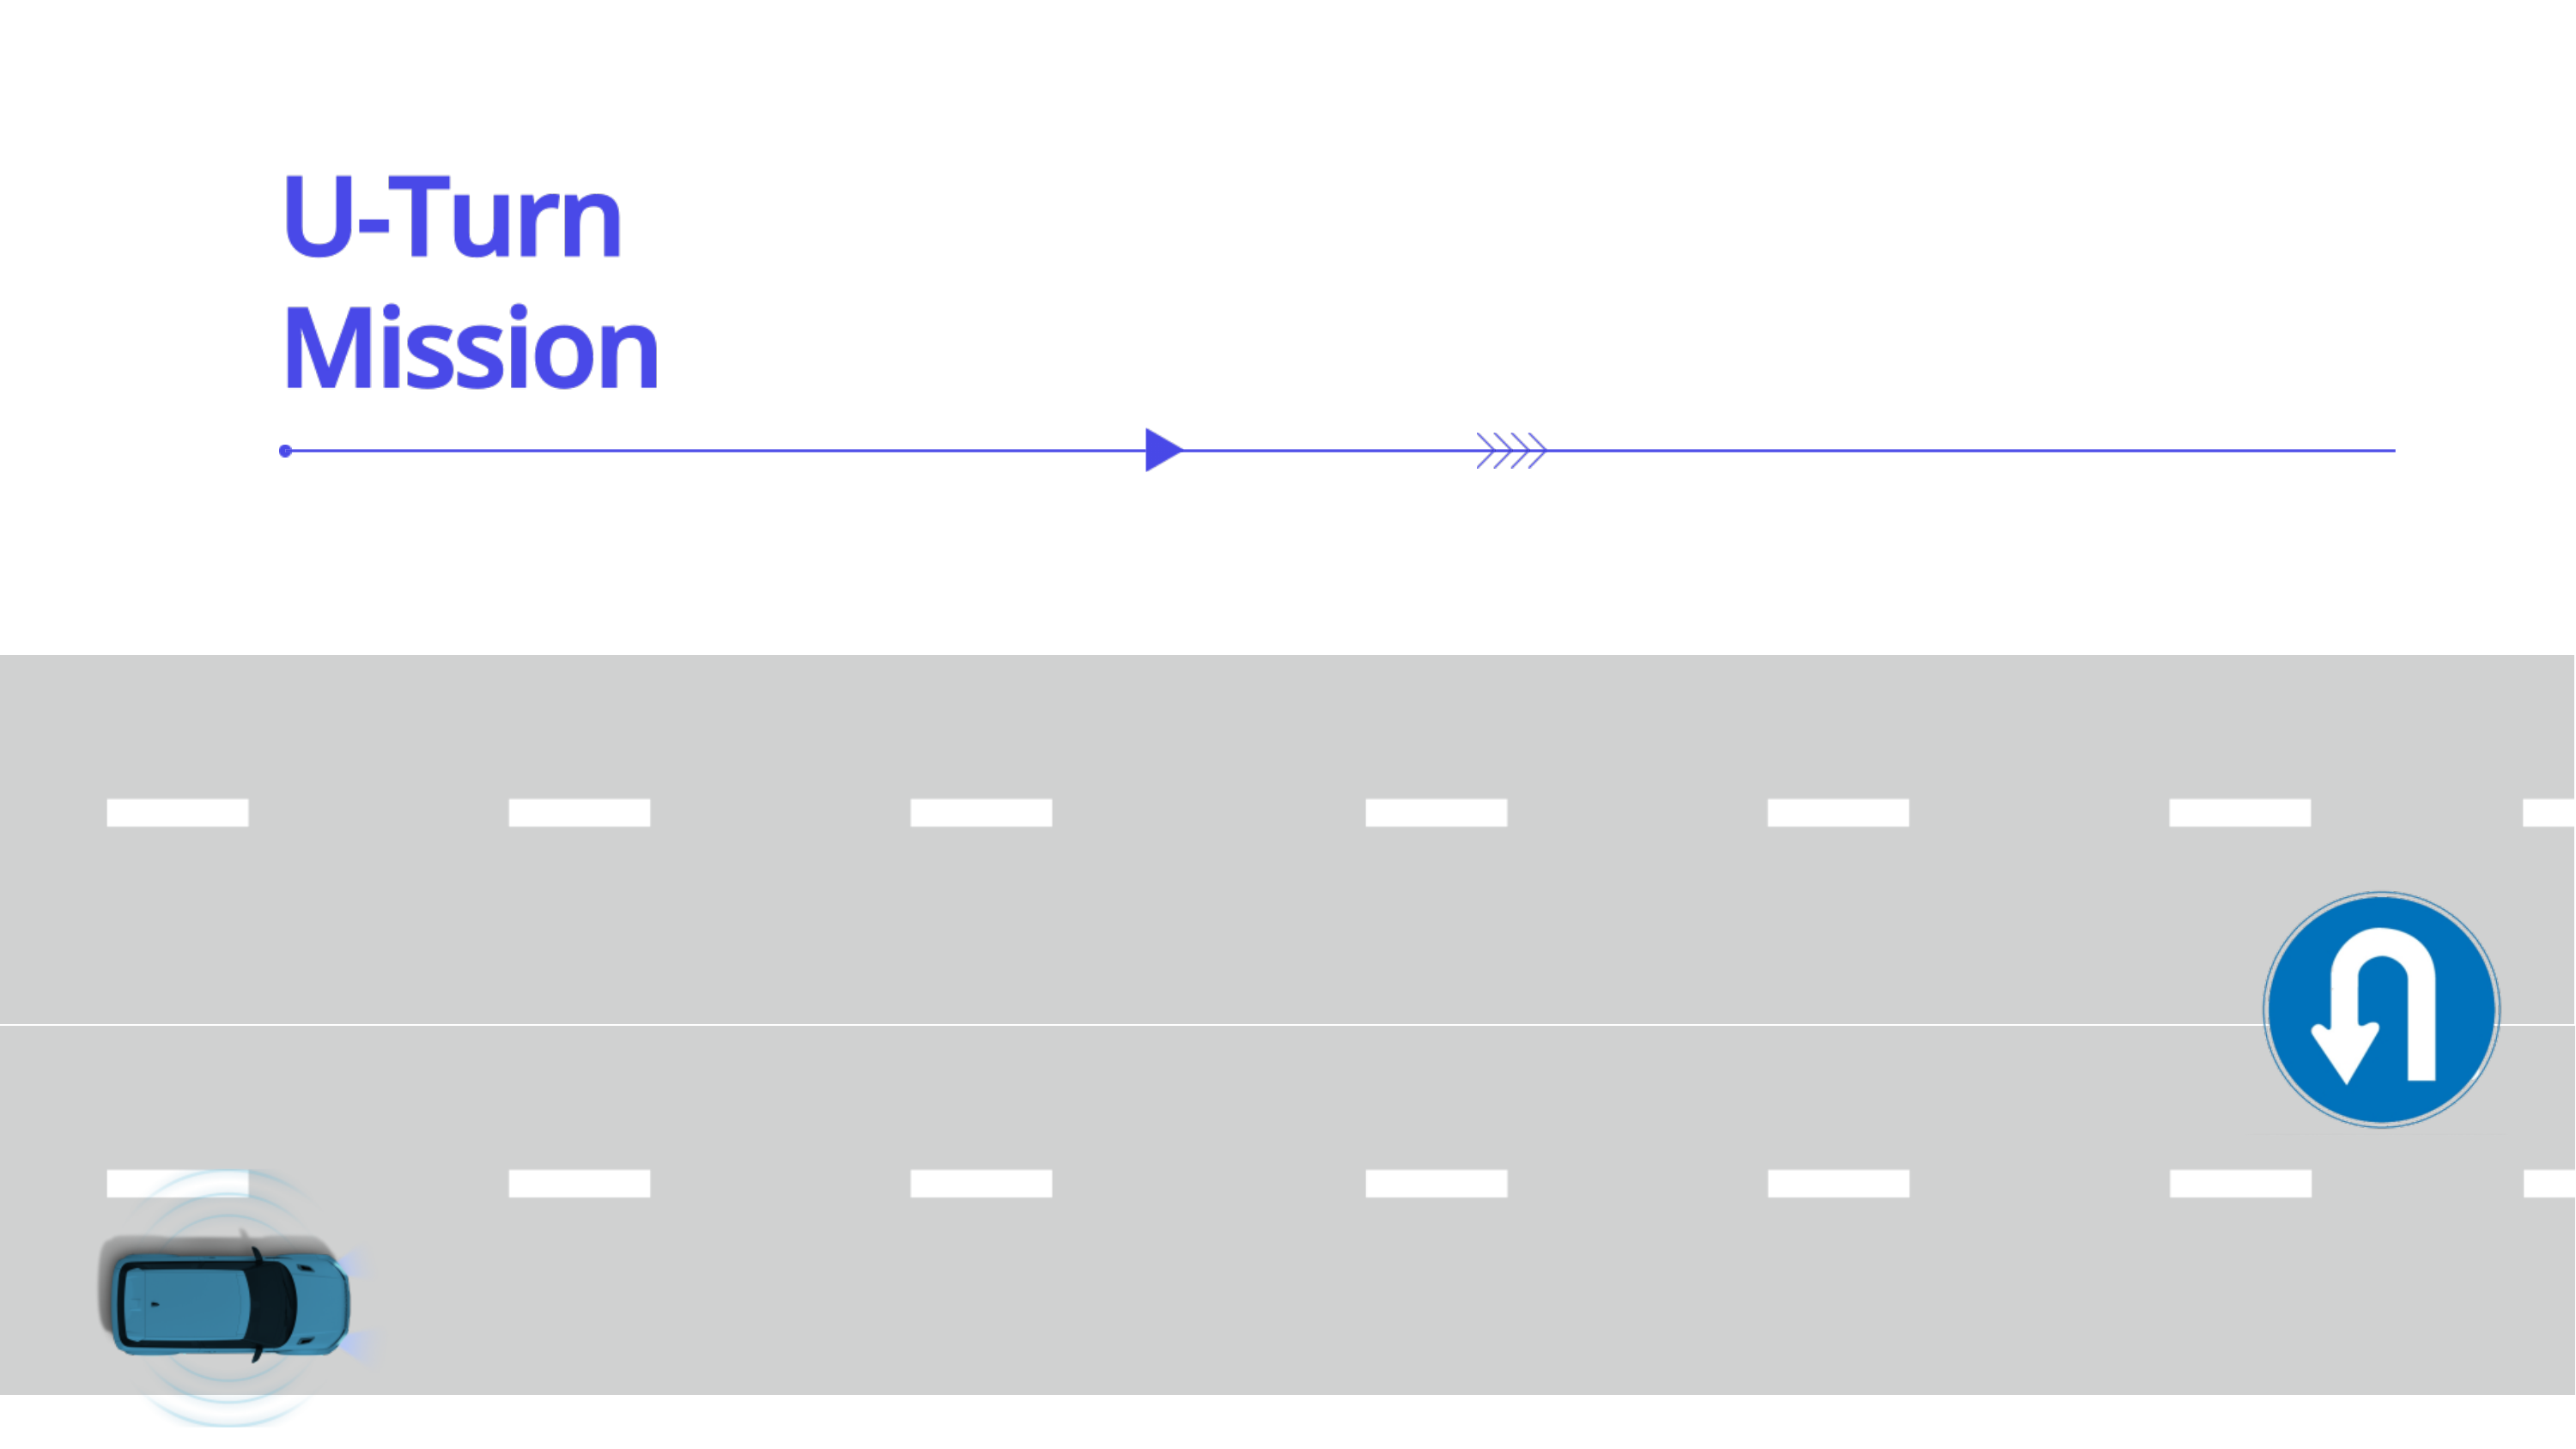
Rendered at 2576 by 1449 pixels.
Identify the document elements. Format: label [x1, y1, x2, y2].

text_box [2245, 797, 2508, 1136]
picture [263, 120, 705, 438]
text_box [0, 655, 2576, 1396]
text_box [94, 1168, 409, 1428]
text_box [279, 427, 2397, 472]
